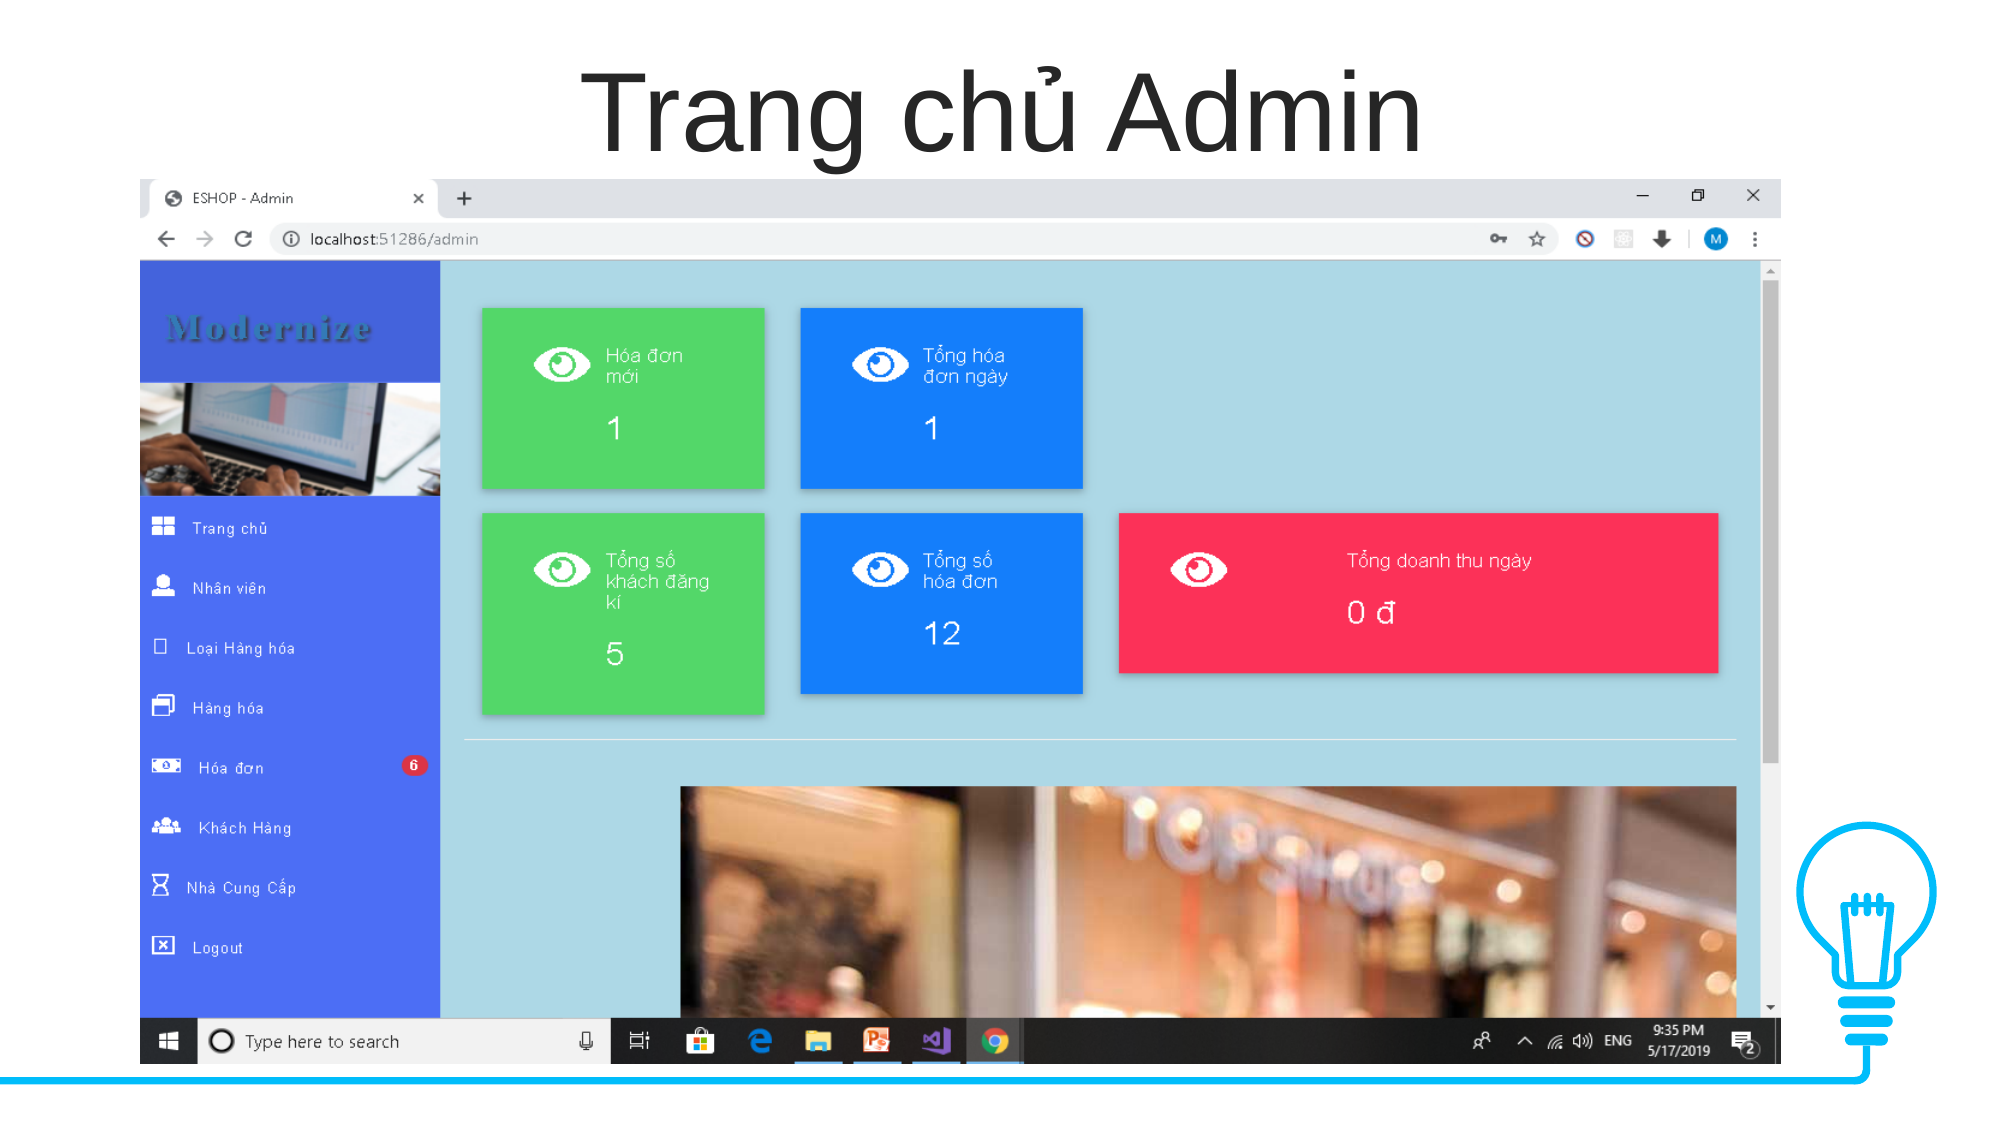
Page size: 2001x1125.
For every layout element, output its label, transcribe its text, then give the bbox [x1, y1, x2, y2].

text_box Trang chủ Admin [53, 55, 1952, 175]
picture [139, 178, 1781, 1064]
